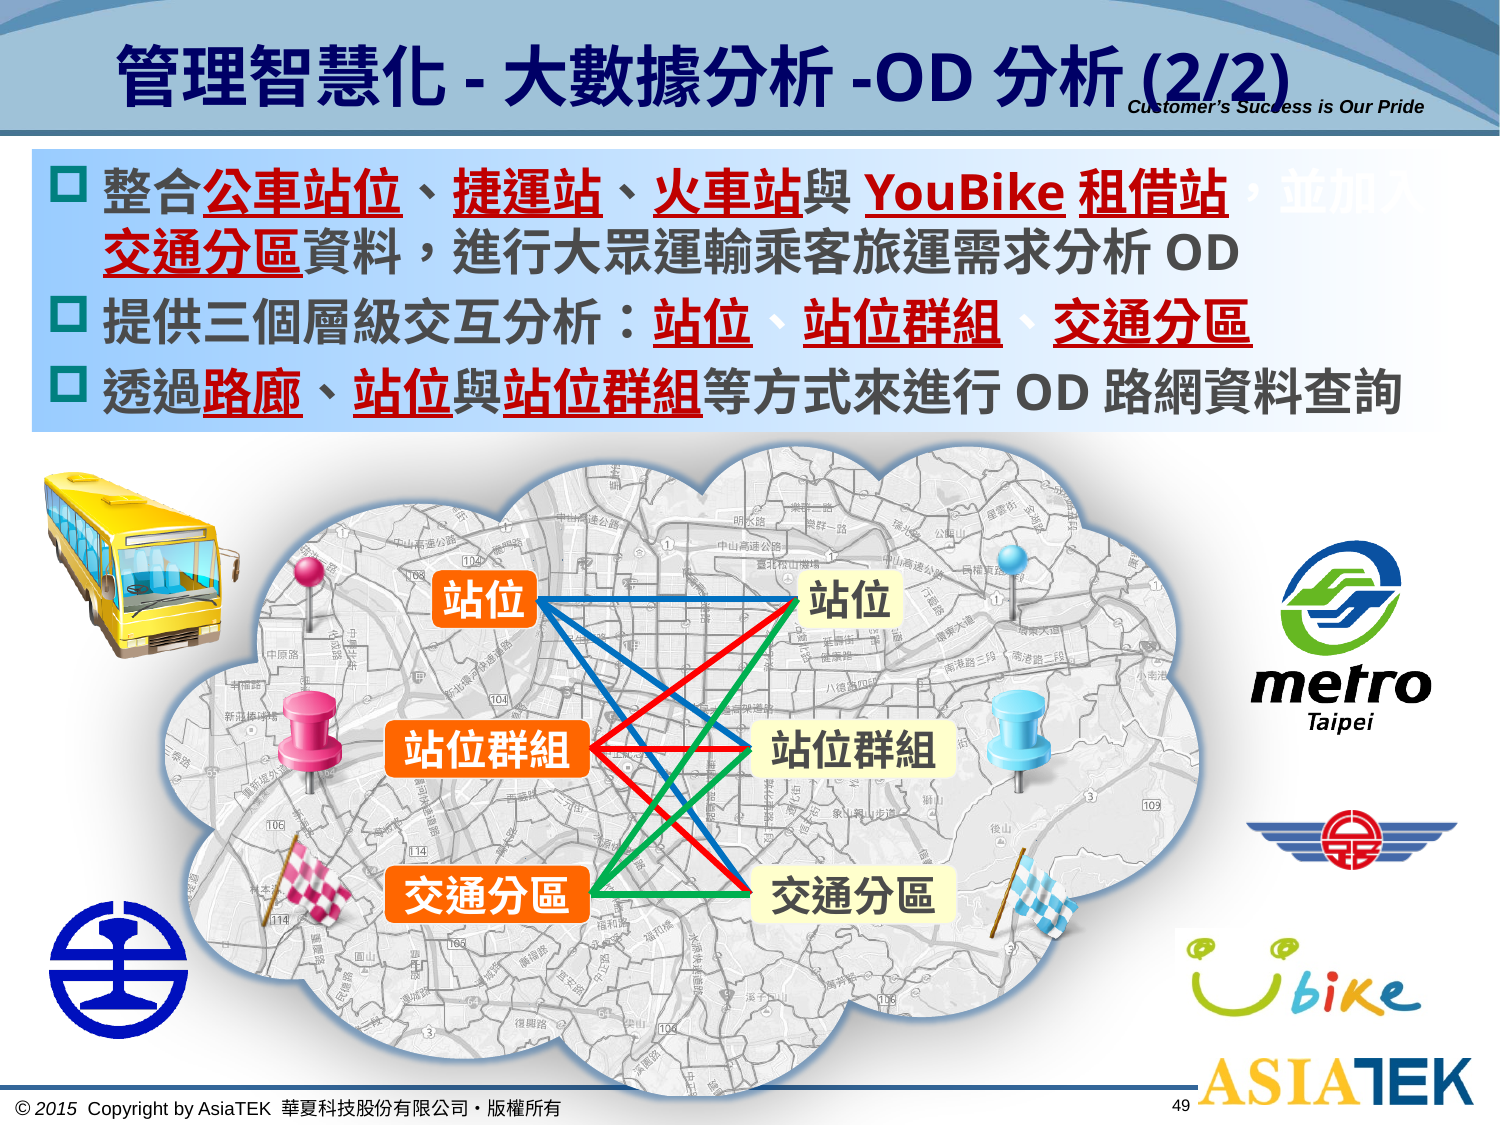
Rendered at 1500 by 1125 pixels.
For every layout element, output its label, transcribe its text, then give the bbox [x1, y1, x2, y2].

text_box 整合公車站位、捷運站、火車站與YouBike租借站，並加入交通分區資料，進行大眾運輸乘客旅運需求分析OD 提供三個層級交互分析：站位、站位群組、交通分區 透過路廊、站位與站位群組等方式來進行OD路網資料查詢 [31, 149, 1452, 432]
picture [0, 0, 1500, 136]
picture [1245, 810, 1458, 870]
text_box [537, 598, 587, 895]
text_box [590, 598, 798, 895]
slide_number 49 [1024, 1087, 1338, 1113]
picture [40, 444, 1474, 1105]
title 管理智慧化-大數據分析-OD分析(2/2) [99, 37, 1338, 113]
picture [1237, 526, 1444, 740]
